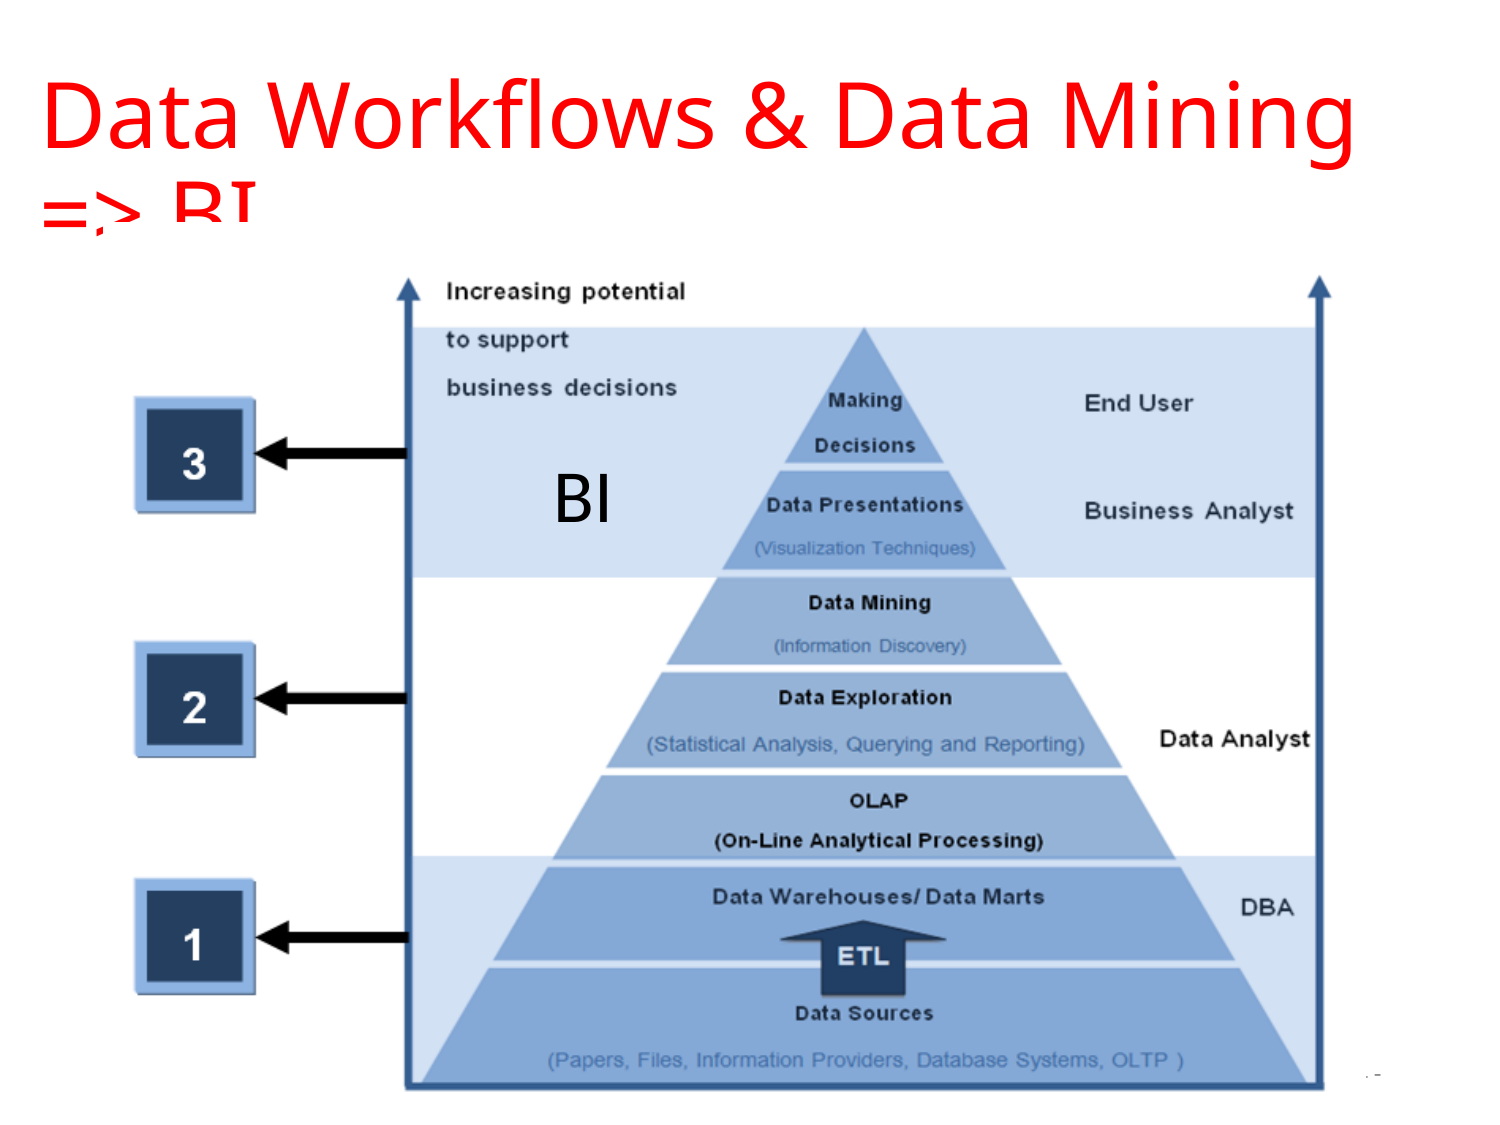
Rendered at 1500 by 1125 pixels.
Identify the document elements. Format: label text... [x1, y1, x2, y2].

slide_number 34 [1366, 1042, 1397, 1103]
title Data Workflows & Data Mining => BI [24, 59, 1460, 278]
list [103, 222, 1366, 1103]
